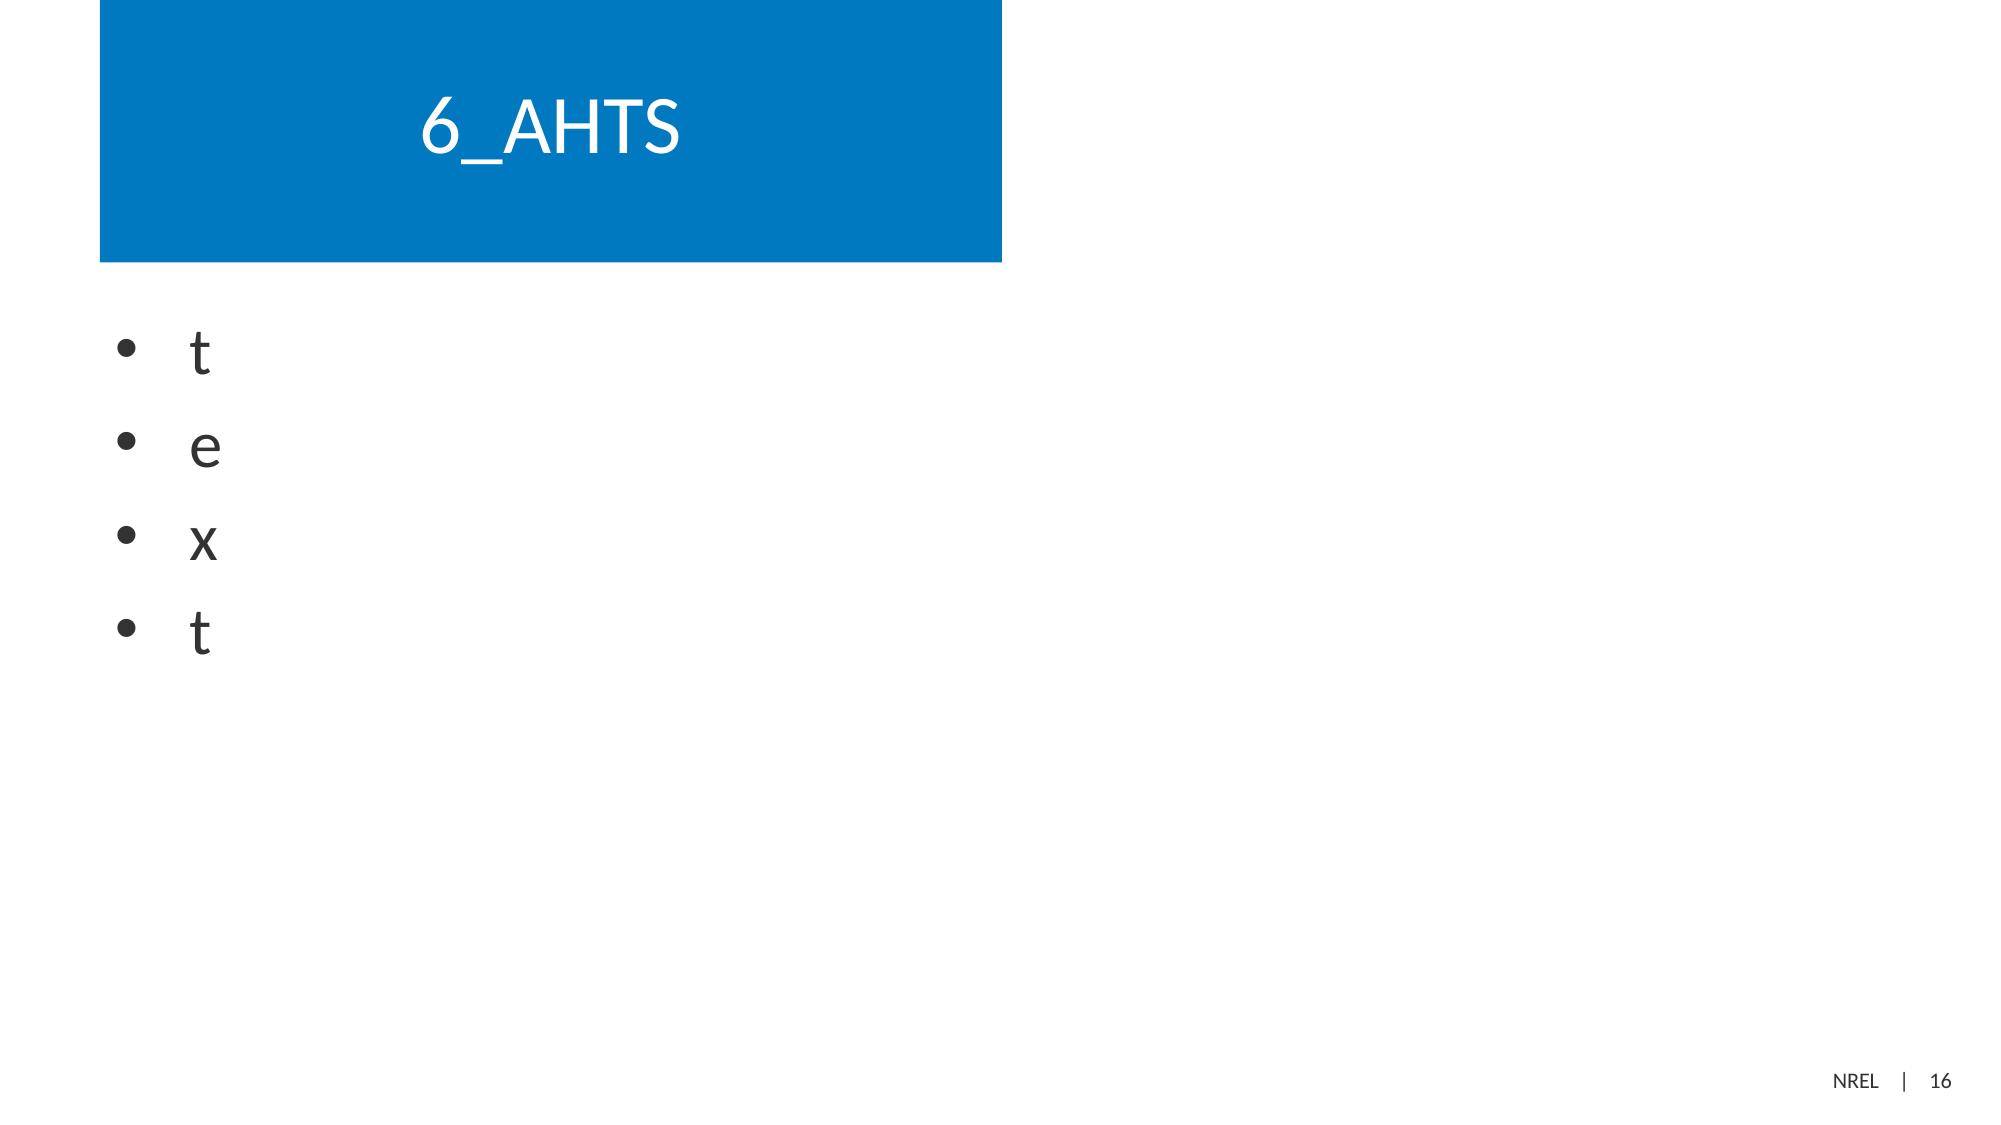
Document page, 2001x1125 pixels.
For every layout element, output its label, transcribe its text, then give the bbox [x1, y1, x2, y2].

list t e x t [99, 299, 1876, 1039]
title 6_AHTS [99, 0, 1002, 263]
